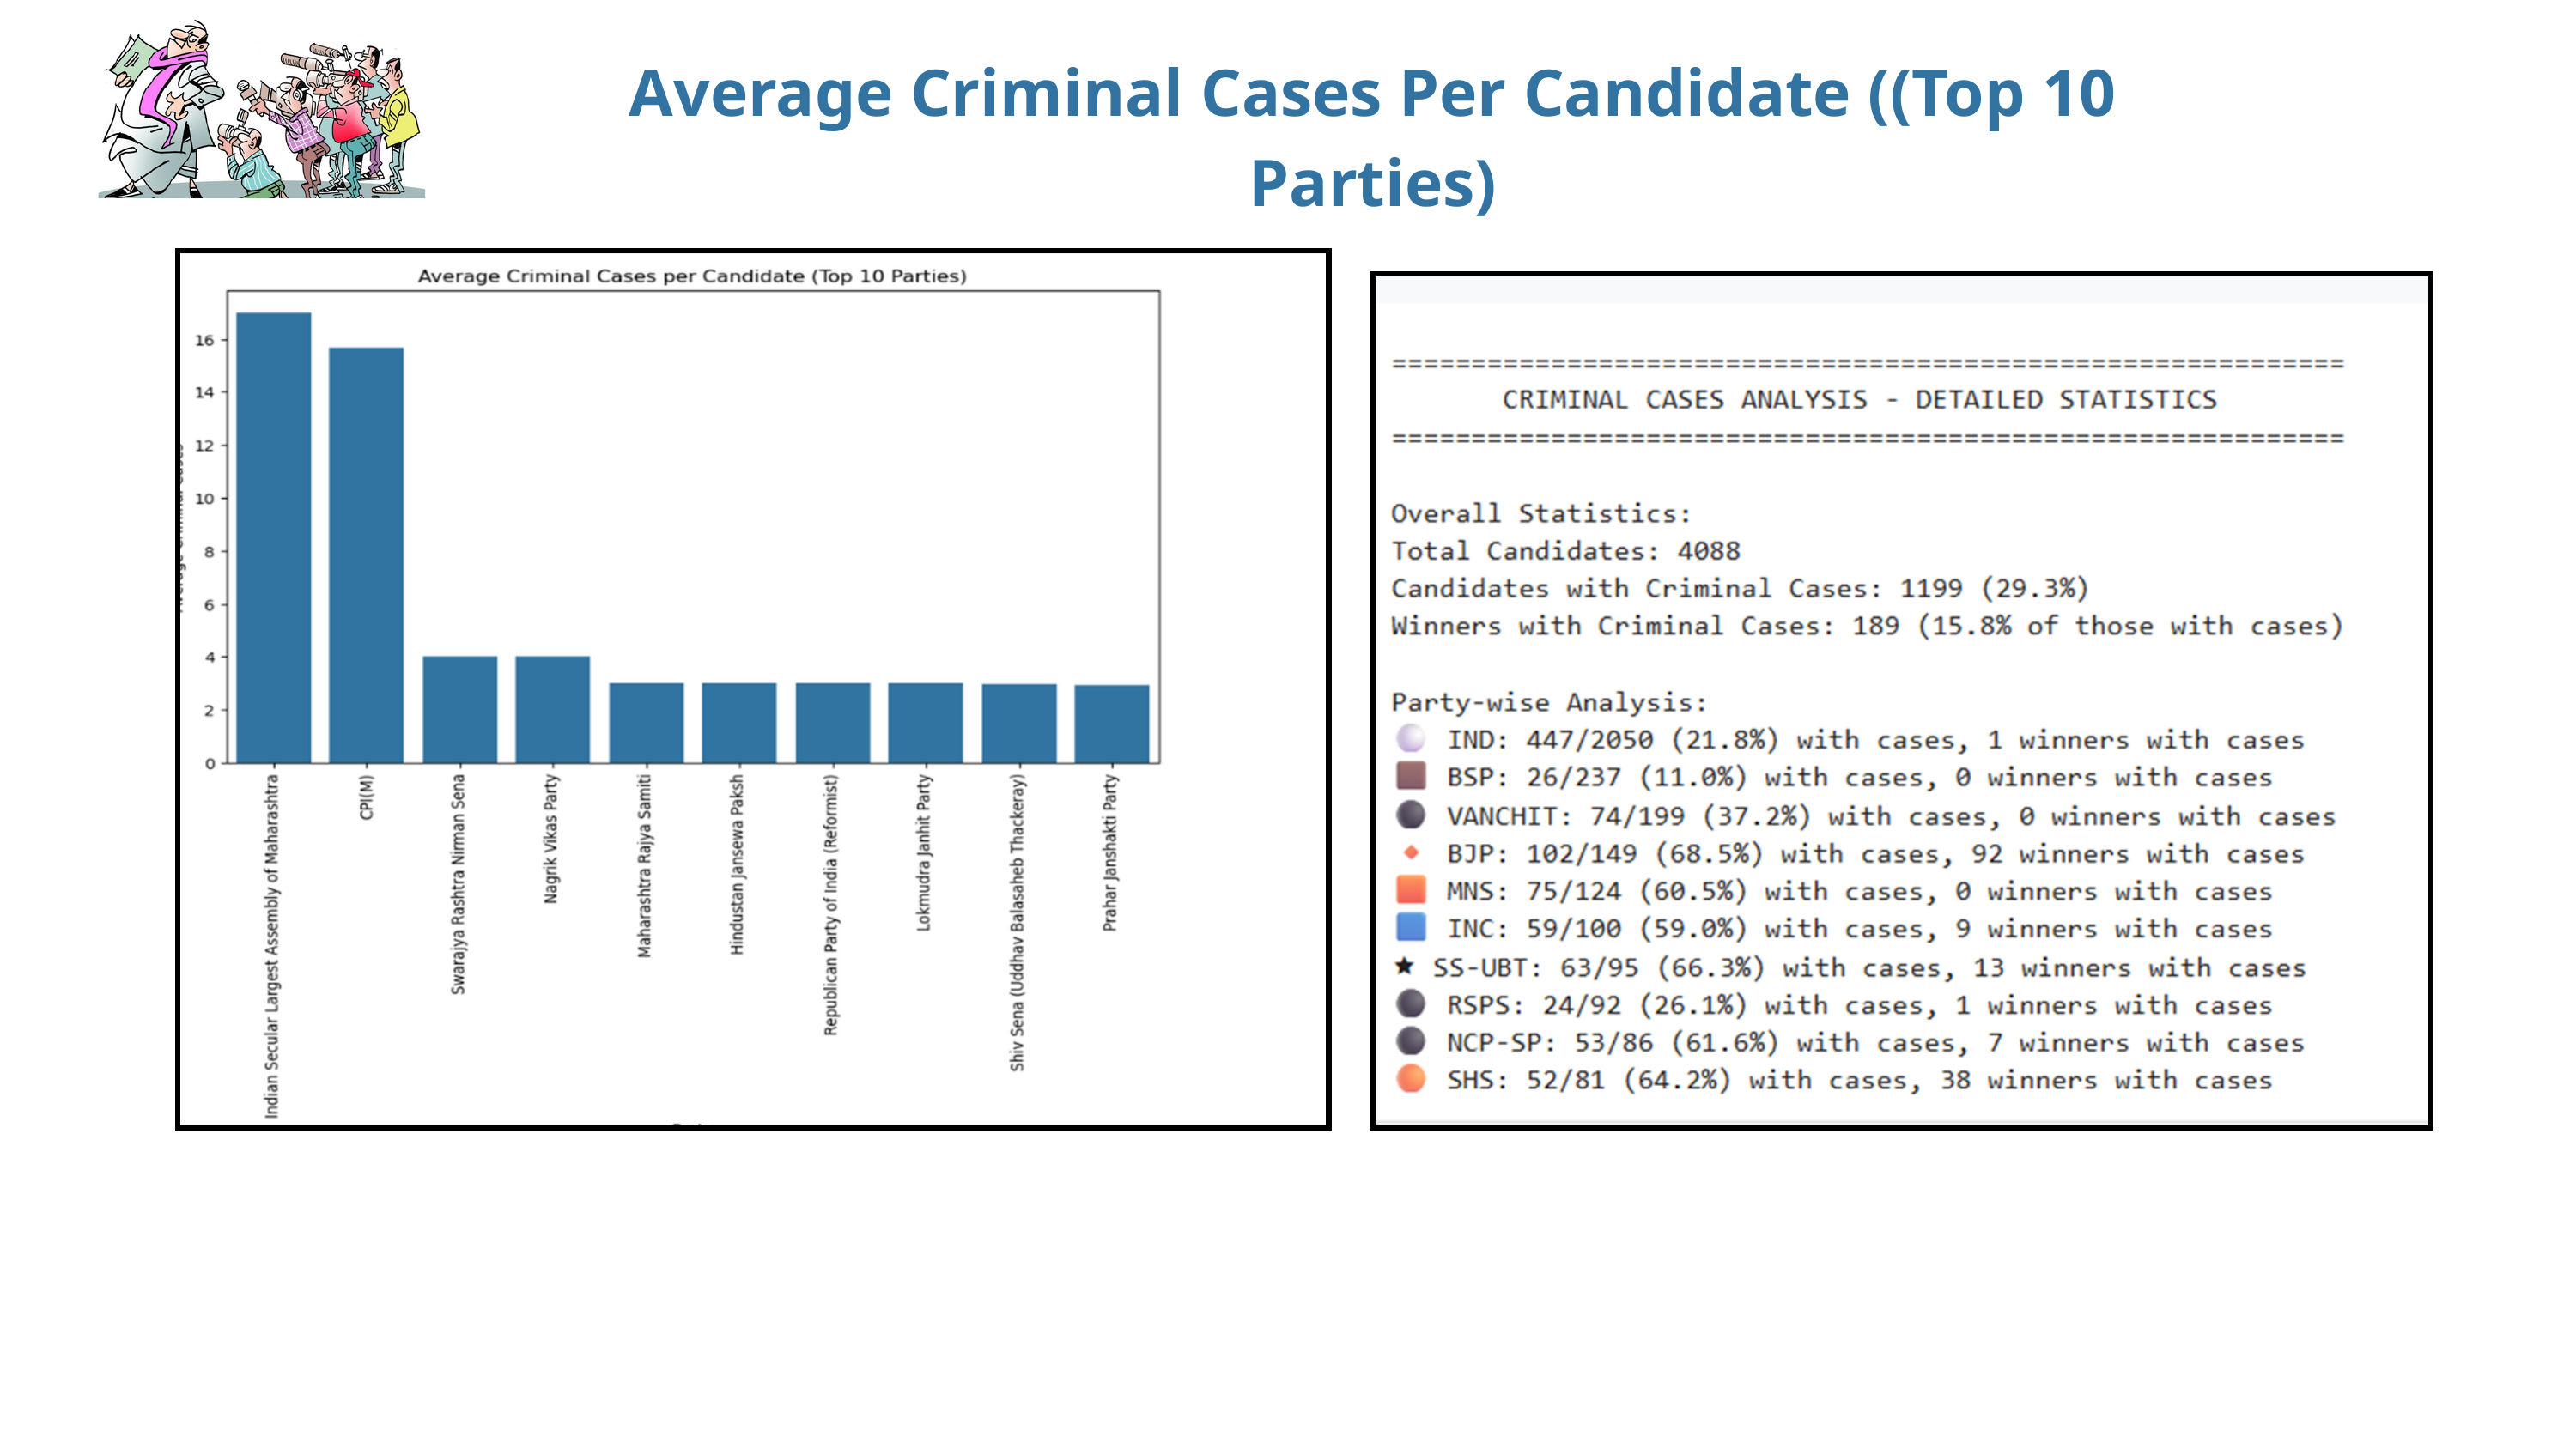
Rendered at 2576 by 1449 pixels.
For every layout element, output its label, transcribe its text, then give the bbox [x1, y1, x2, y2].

text_box [1373, 273, 2432, 1128]
text_box [98, 15, 426, 198]
text_box Average Criminal Cases Per Candidate ((Top 10 Parties) [512, 39, 2234, 220]
text_box [178, 250, 1329, 1128]
